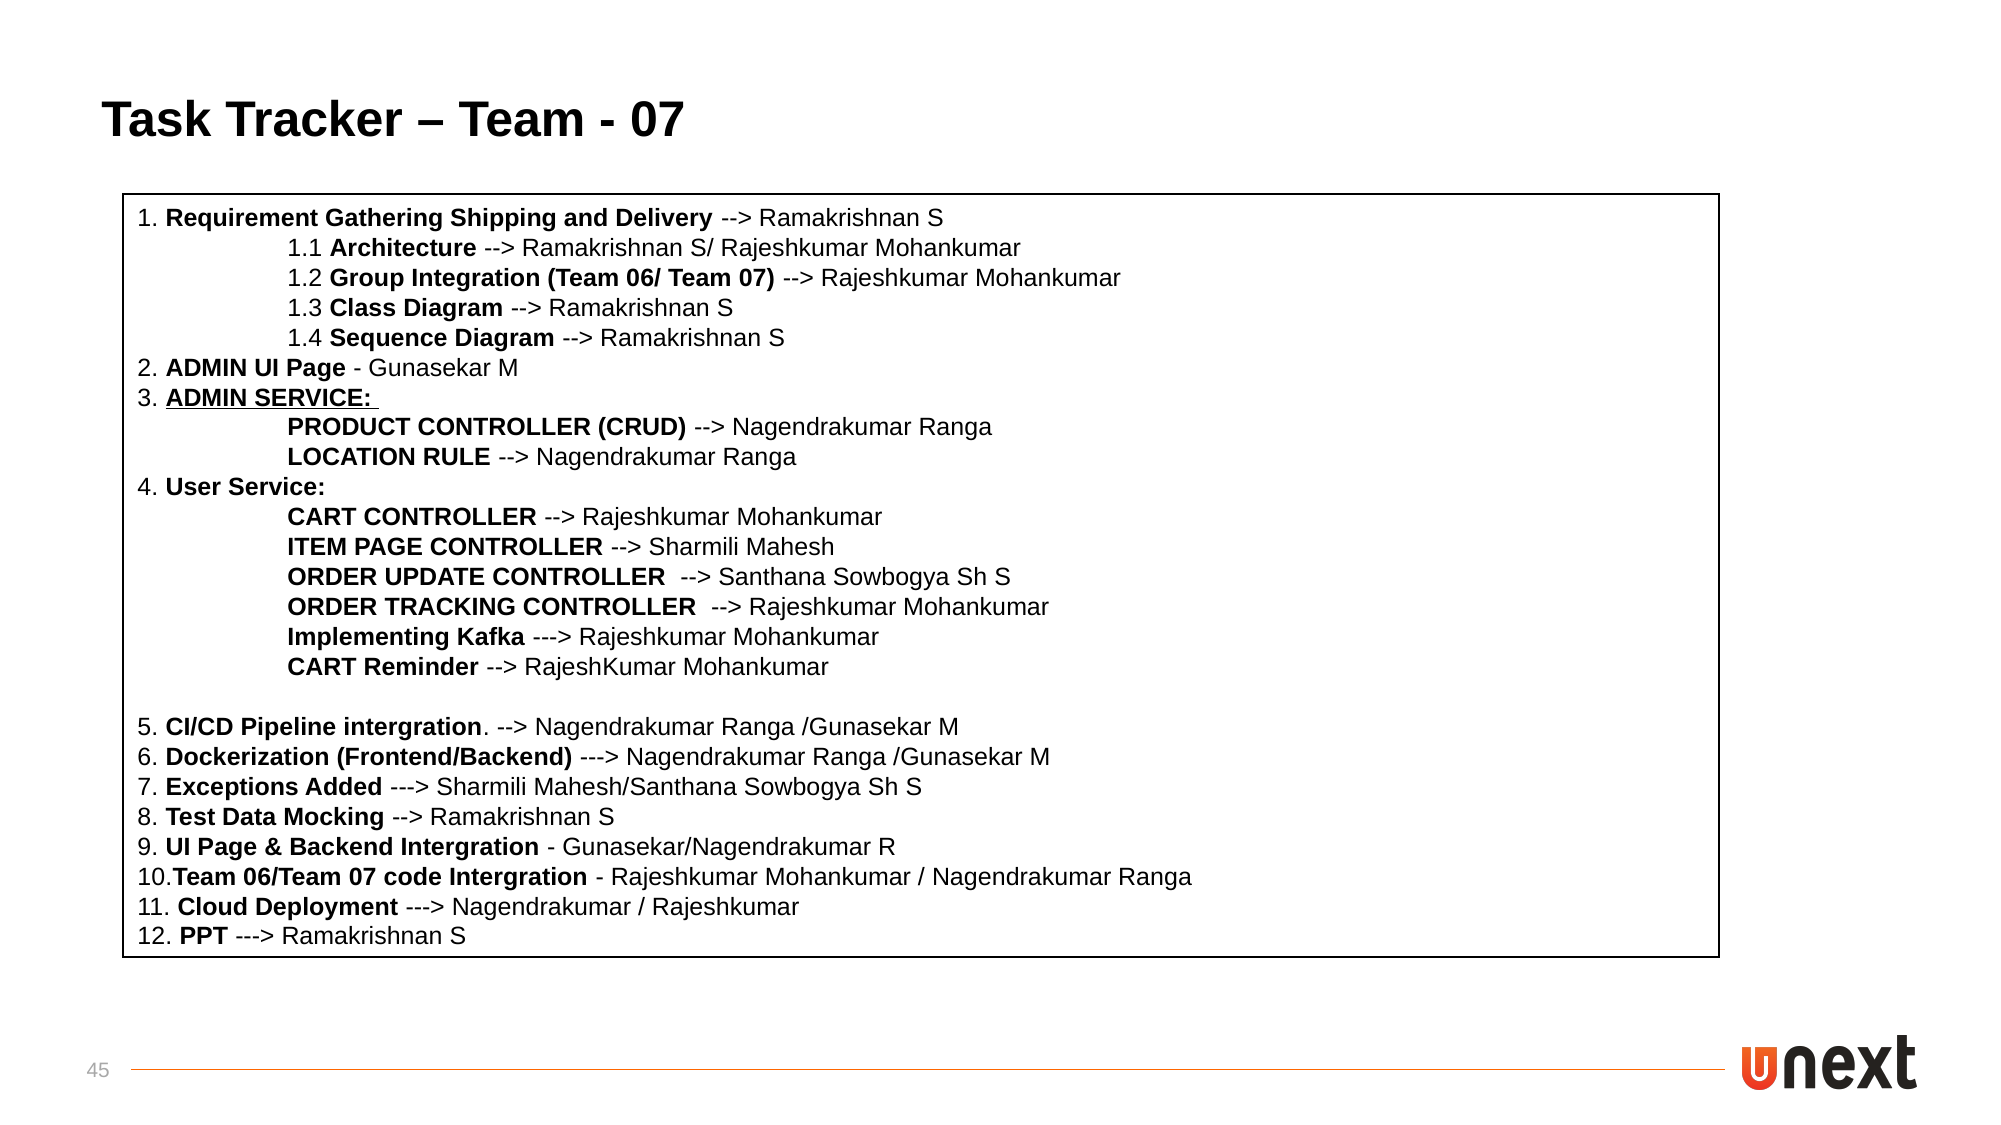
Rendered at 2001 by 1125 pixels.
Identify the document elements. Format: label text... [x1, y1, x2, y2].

text_box Task Tracker – Team - 07 [86, 79, 1385, 155]
text_box 1. Requirement Gathering Shipping and Delivery --> Ramakrishnan S 1.1 Architecture --> Ramakrishnan S/ Rajeshkumar Mohankumar 1.2 Group Integration (Team 06/ Team 07) --> Rajeshkumar Mohankumar 1.3 Class Diagram --> Ramakrishnan S 1.4 Sequence Diagram --> Ramakrishnan S 2. ADMIN UI Page - Gunasekar M 3. ADMIN SERVICE: PRODUCT CONTROLLER (CRUD) --> Nagendrakumar Ranga LOCATION RULE --> Nagendrakumar Ranga 4. User Service: CART CONTROLLER --> Rajeshkumar Mohankumar ITEM PAGE CONTROLLER --> Sharmili Mahesh ORDER UPDATE CONTROLLER --> Santhana Sowbogya Sh S ORDER TRACKING CONTROLLER --> Rajeshkumar Mohankumar Implementing Kafka ---> Rajeshkumar Mohankumar CART Reminder --> RajeshKumar Mohankumar 5. CI/CD Pipeline intergration. --> Nagendrakumar Ranga /Gunasekar M 6. Dockerization (Frontend/Backend) ---> Nagendrakumar Ranga /Gunasekar M 7. Exceptions Added ---> Sharmili Mahesh/Santhana Sowbogya Sh S 8. Test Data Mocking --> Ramakrishnan S 9. UI Page & Backend Intergration - Gunasekar/Nagendrakumar R 10.Team 06/Team 07 code Intergration - Rajeshkumar Mohankumar / Nagendrakumar Ranga 11. Cloud Deployment ---> Nagendrakumar / Rajeshkumar 12. PPT ---> Ramakrishnan S [122, 193, 1720, 958]
slide_number 45 [48, 1047, 110, 1091]
picture [1742, 1035, 1917, 1090]
